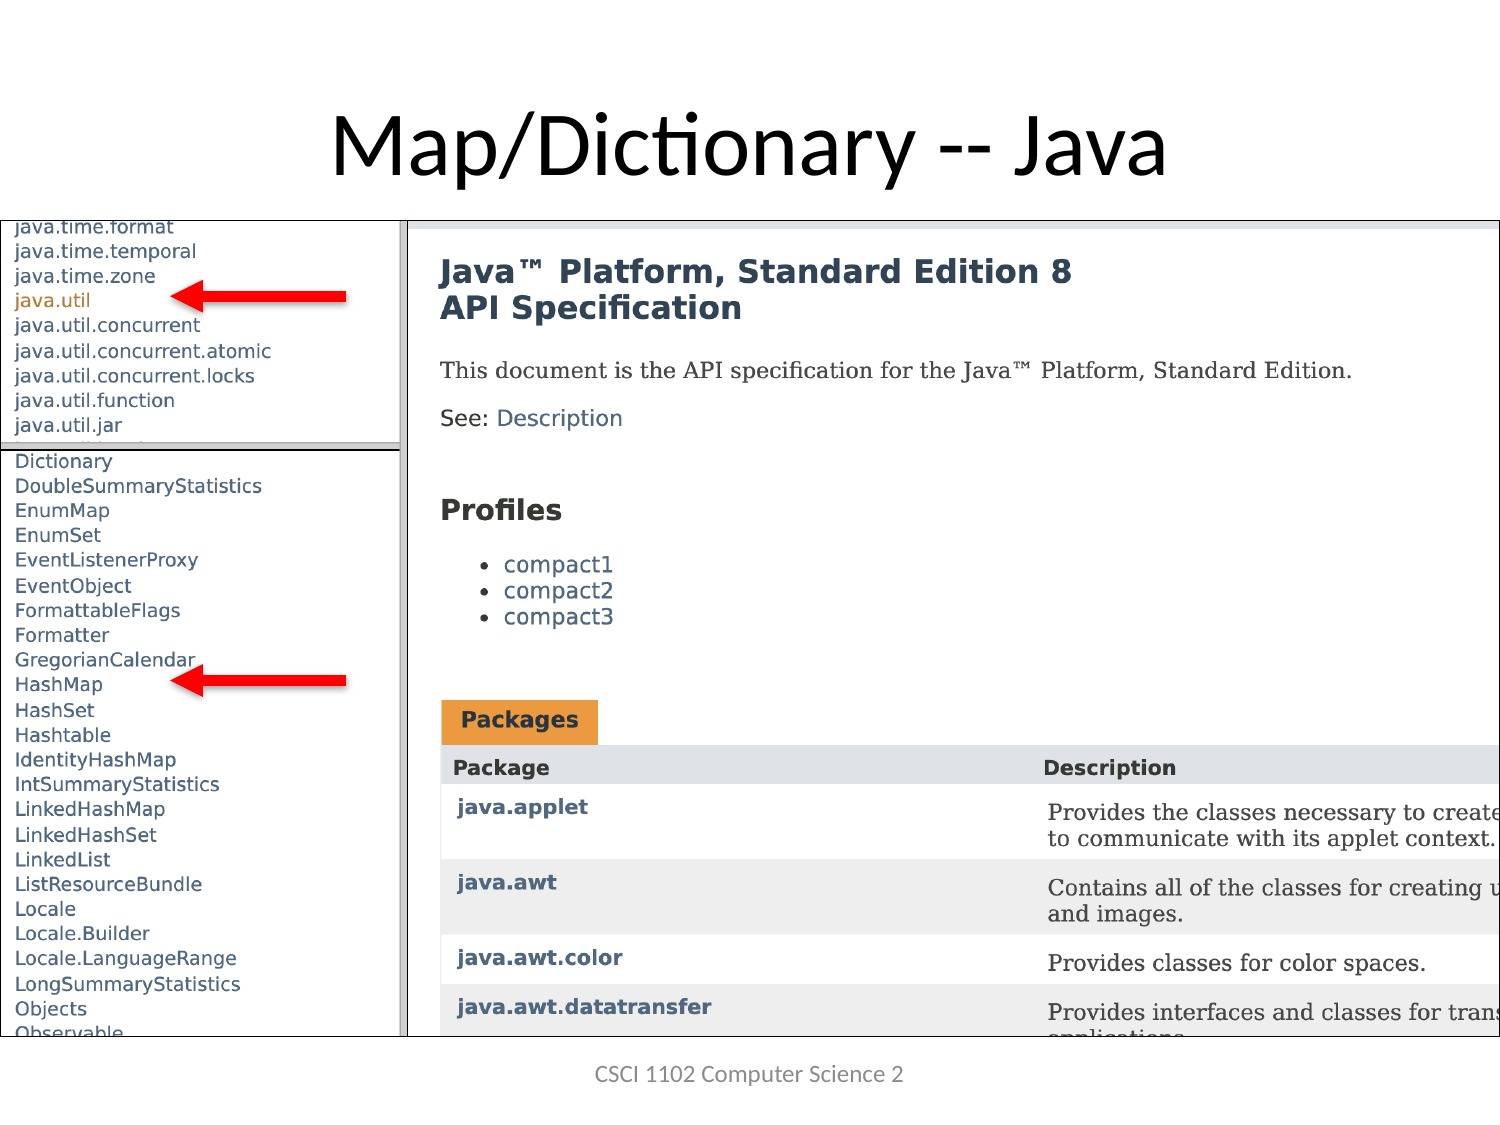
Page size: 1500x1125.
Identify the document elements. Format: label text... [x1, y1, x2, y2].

title Map/Dictionary -- Java [75, 45, 1425, 218]
footer CSCI 1102 Computer Science 2 [512, 1046, 988, 1103]
picture [0, 220, 1500, 1037]
